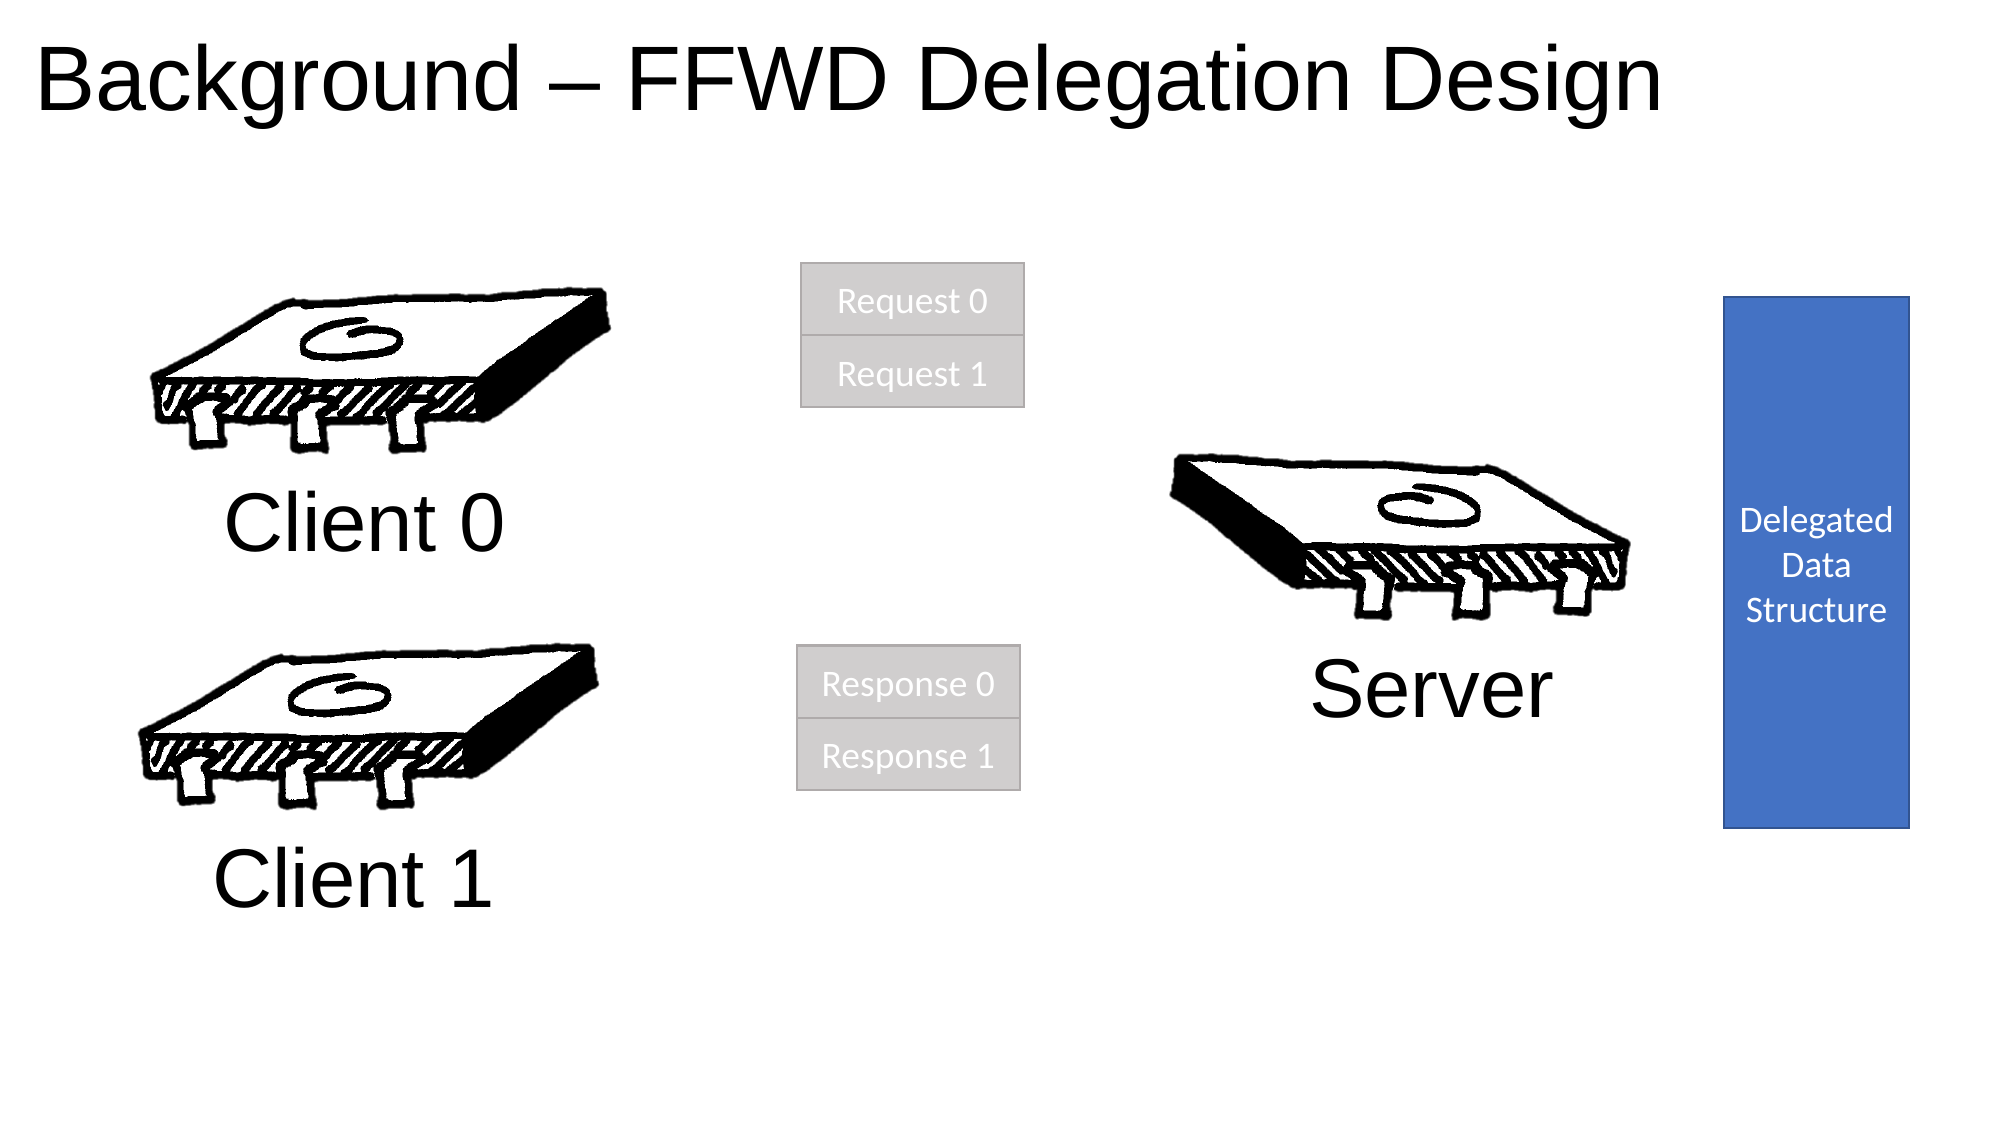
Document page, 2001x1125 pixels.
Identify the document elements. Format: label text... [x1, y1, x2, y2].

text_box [1064, 276, 1725, 772]
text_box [43, 465, 704, 961]
text_box Request 0 [800, 262, 1025, 334]
text_box Request 1 [800, 334, 1025, 408]
text_box Delegated Data Structure [1723, 296, 1910, 829]
text_box Response 0 [796, 644, 1021, 717]
text_box Response 1 [796, 717, 1021, 791]
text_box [55, 109, 716, 605]
title Background – FFWD Delegation Design [19, 23, 1745, 241]
